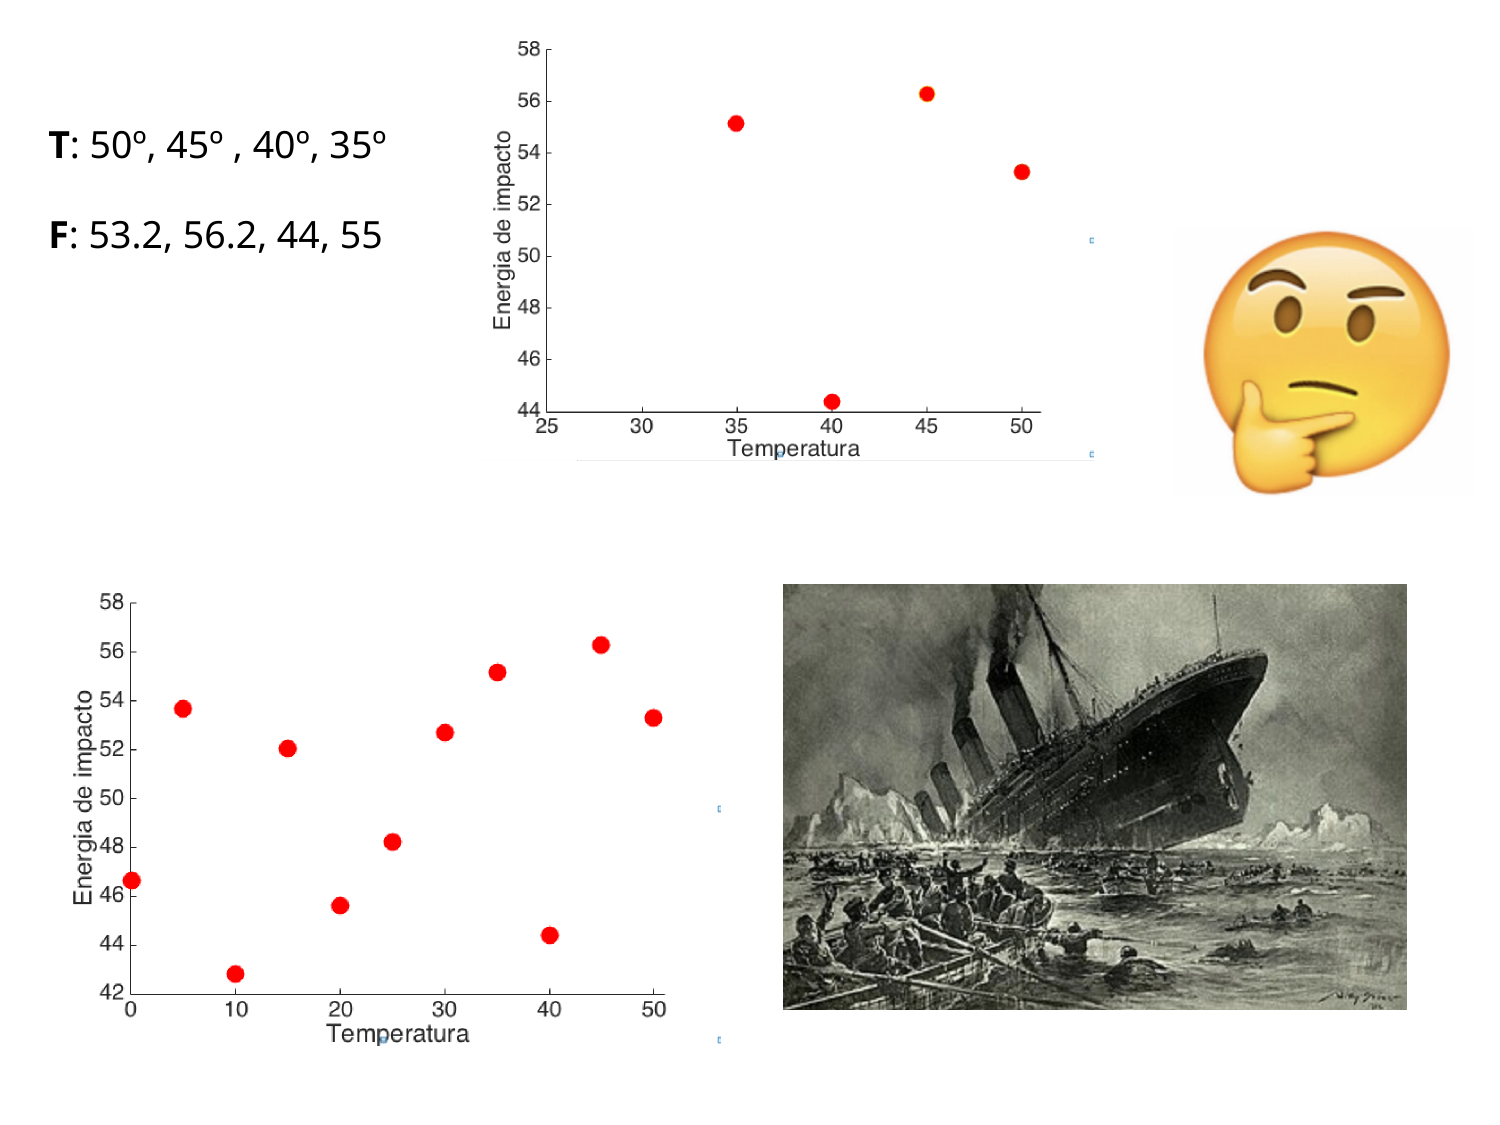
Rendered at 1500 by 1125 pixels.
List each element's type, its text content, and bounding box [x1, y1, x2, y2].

picture [478, 30, 1095, 462]
picture [58, 584, 721, 1046]
picture [783, 584, 1408, 1010]
picture [1173, 226, 1475, 497]
text_box T: 50º, 45º , 40º, 35º F: 53.2, 56.2, 44, 55 [33, 113, 473, 263]
